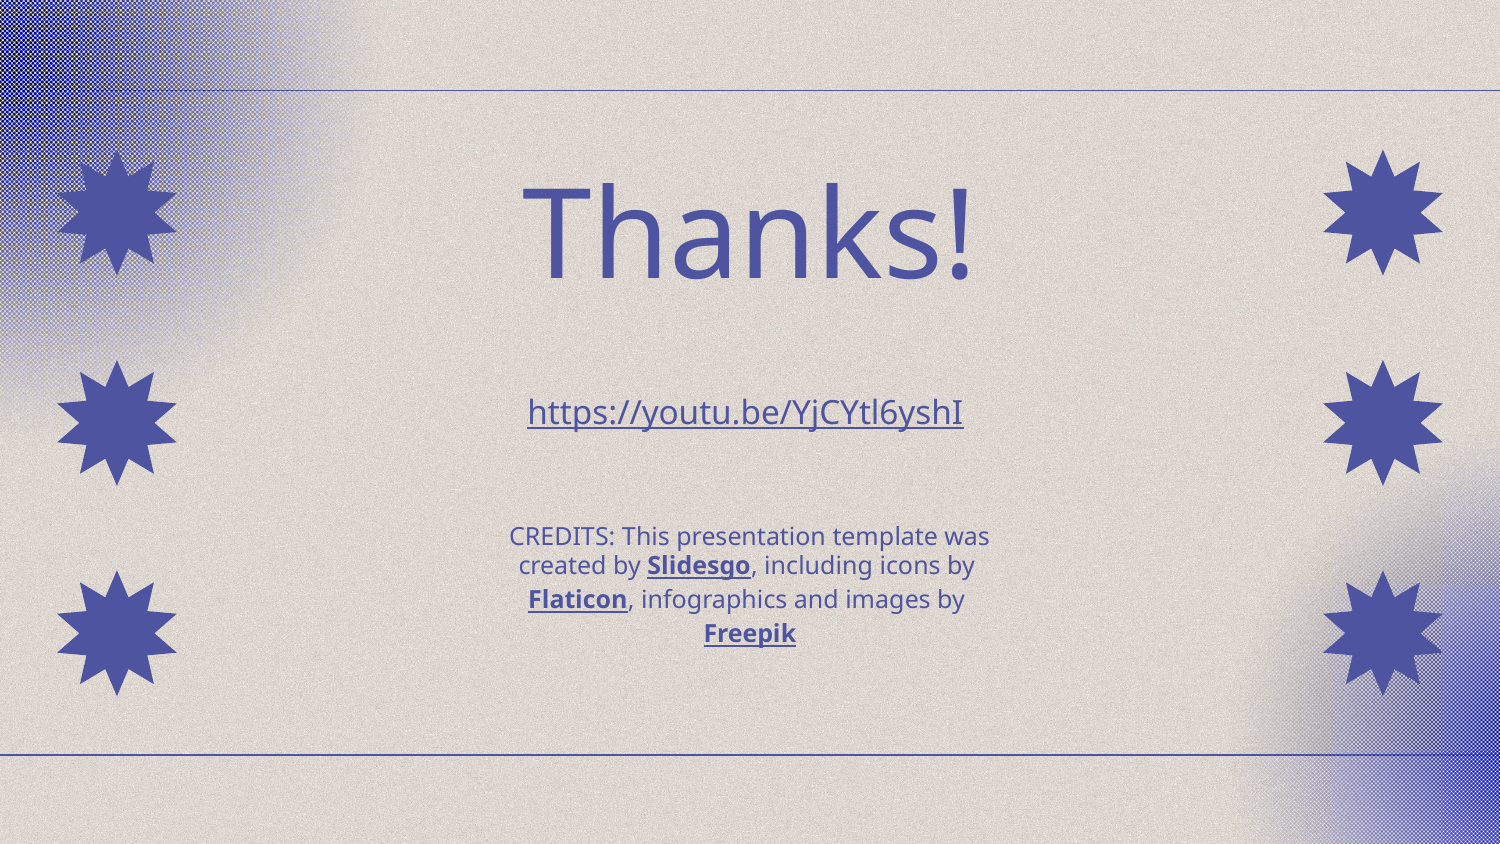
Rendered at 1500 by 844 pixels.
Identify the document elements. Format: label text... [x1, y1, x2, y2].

title Thanks! [468, 138, 1032, 283]
picture [0, 0, 1500, 844]
subtitle https://youtu.be/YjCYtl6yshI [468, 375, 1032, 548]
